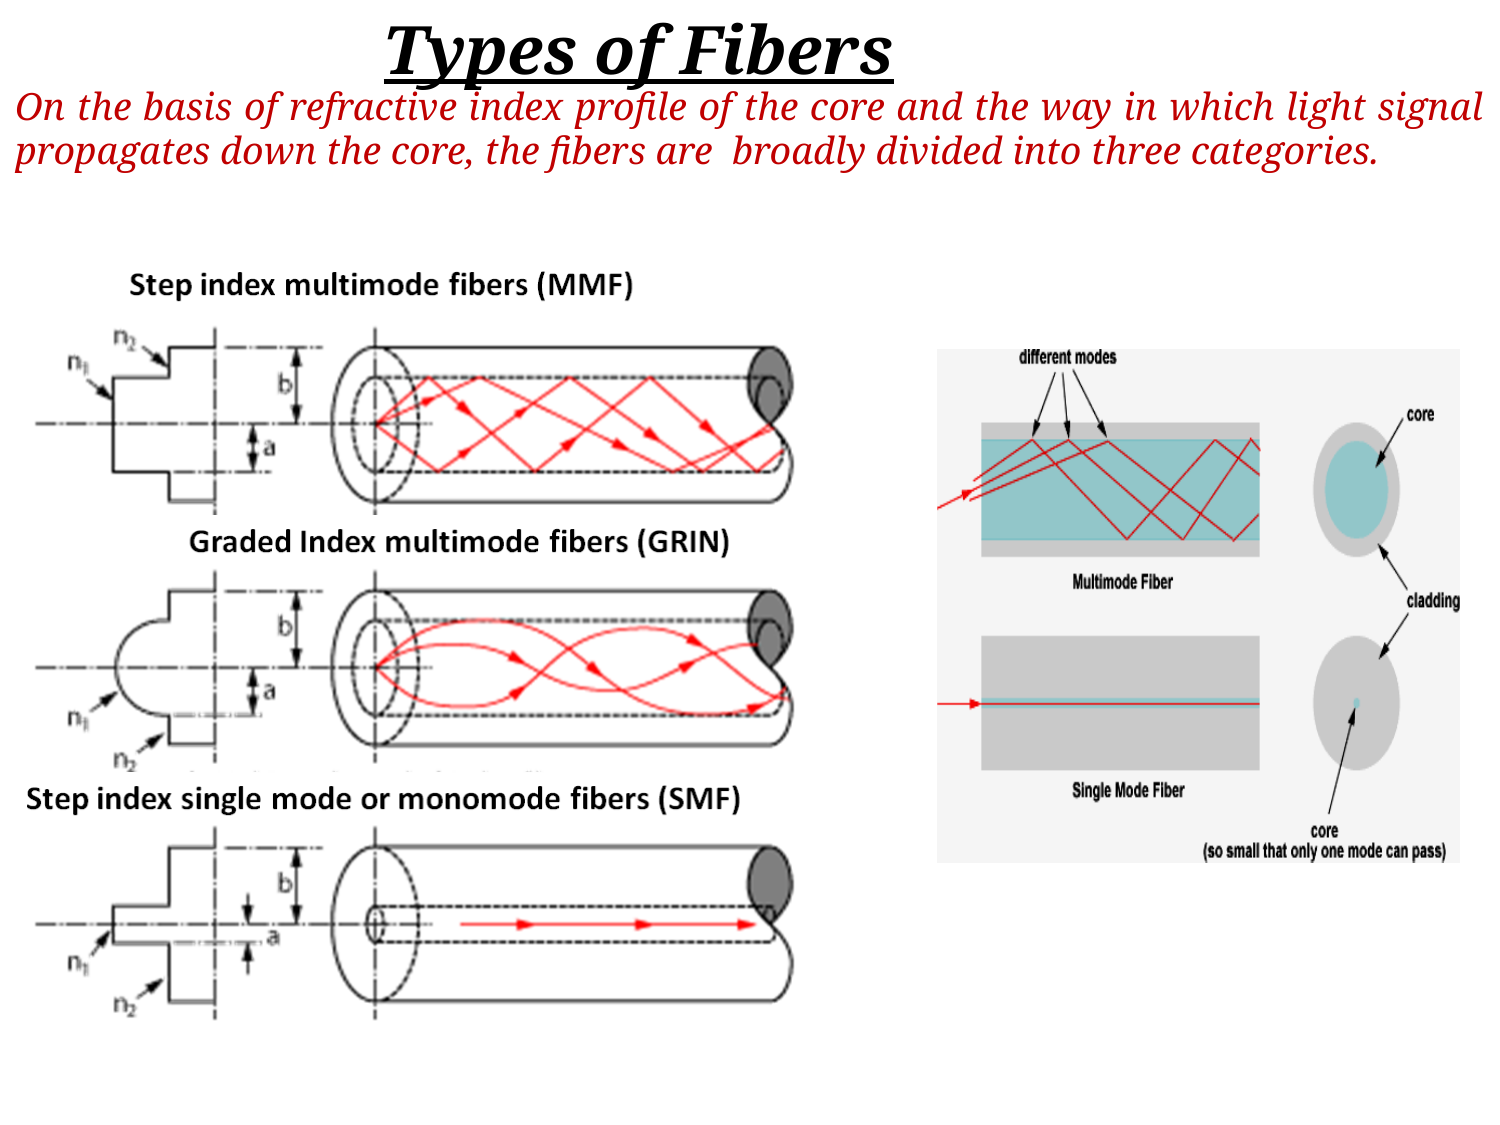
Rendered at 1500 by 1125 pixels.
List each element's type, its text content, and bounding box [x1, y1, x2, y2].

text_box Types of Fibers [368, 0, 909, 74]
picture [937, 349, 1460, 863]
picture [19, 262, 800, 1025]
text_box On the basis of refractive index profile of the core and the way in which light signal propagates down the core, the fibers are broadly divided into three categories. [0, 74, 1500, 180]
